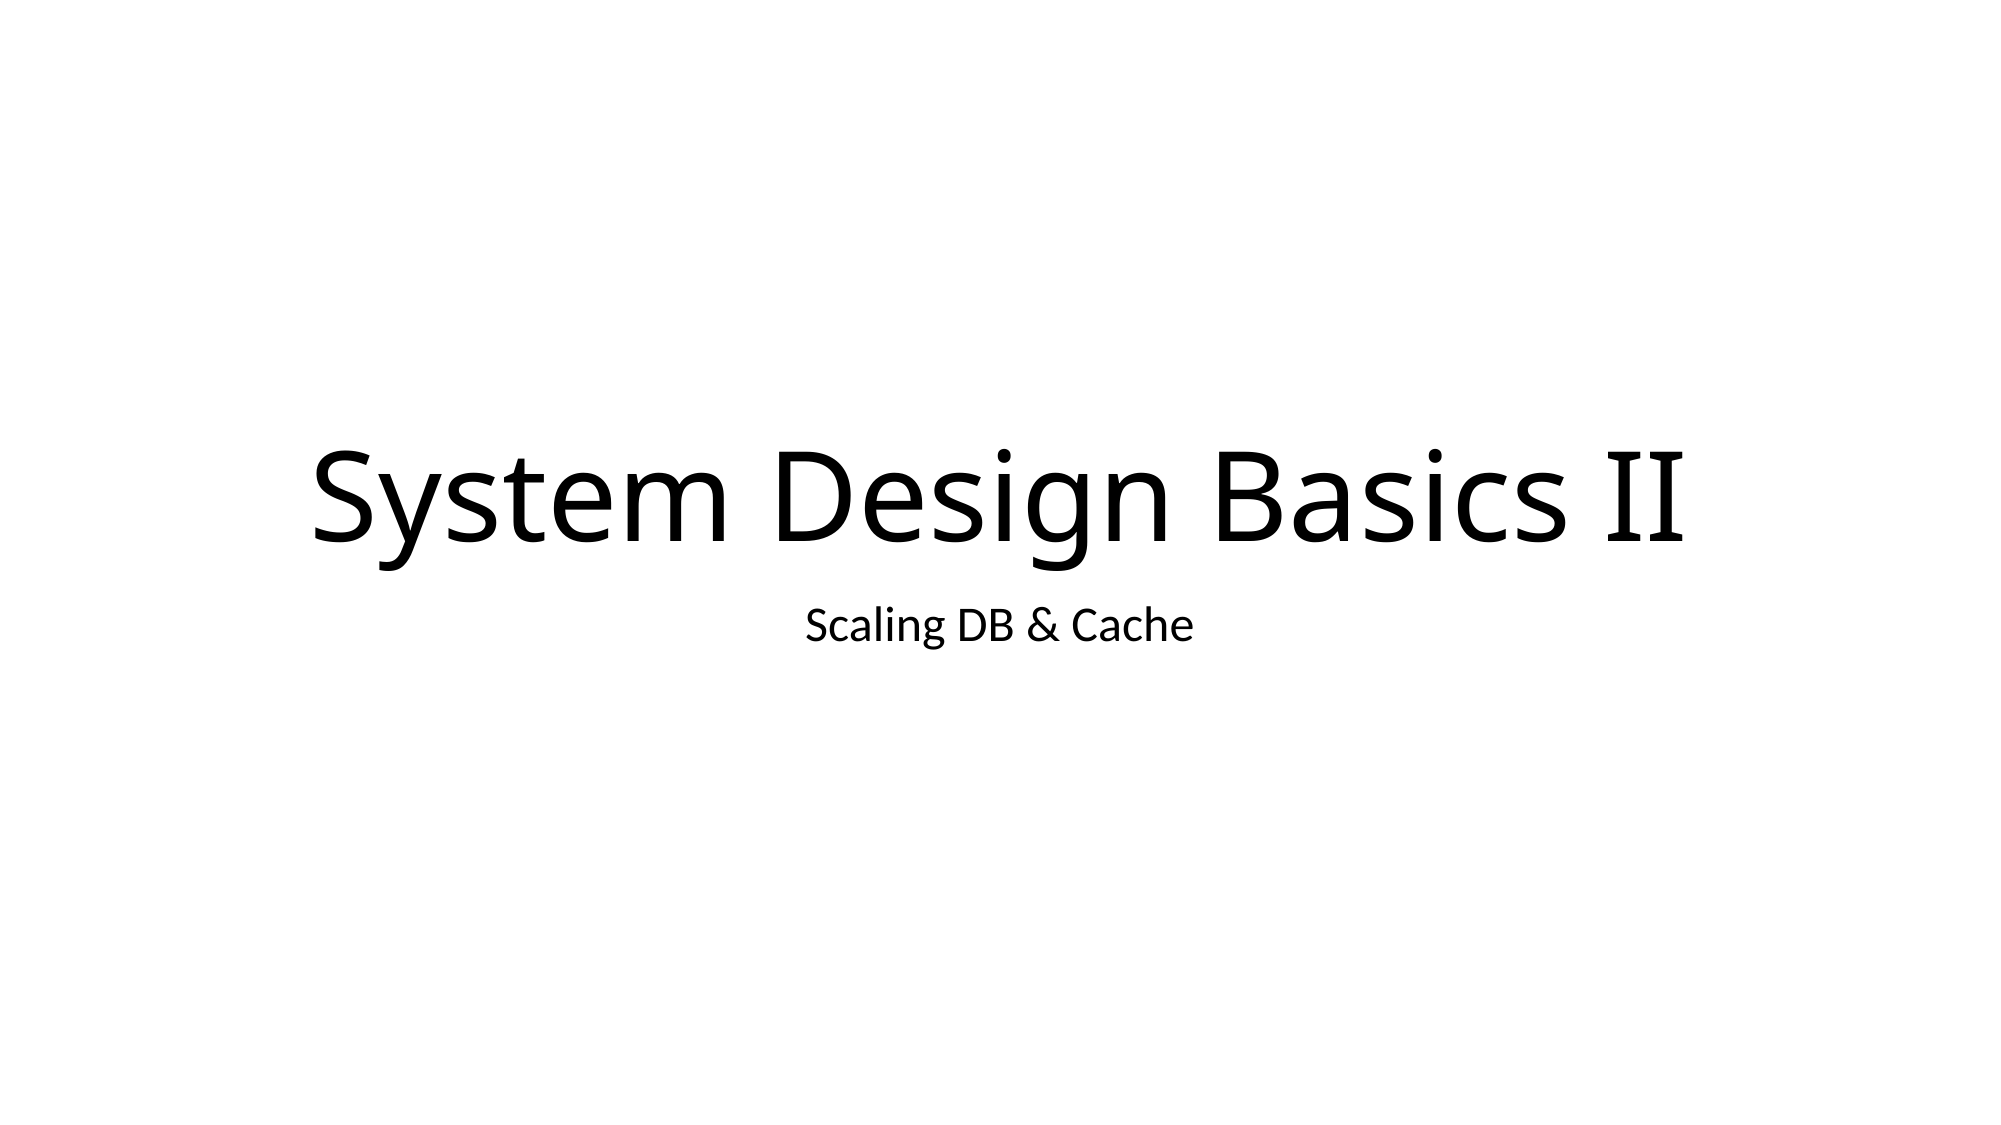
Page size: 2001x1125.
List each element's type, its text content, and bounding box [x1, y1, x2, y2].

title System Design Basics II [249, 184, 1750, 576]
subtitle Scaling DB & Cache [249, 590, 1750, 863]
